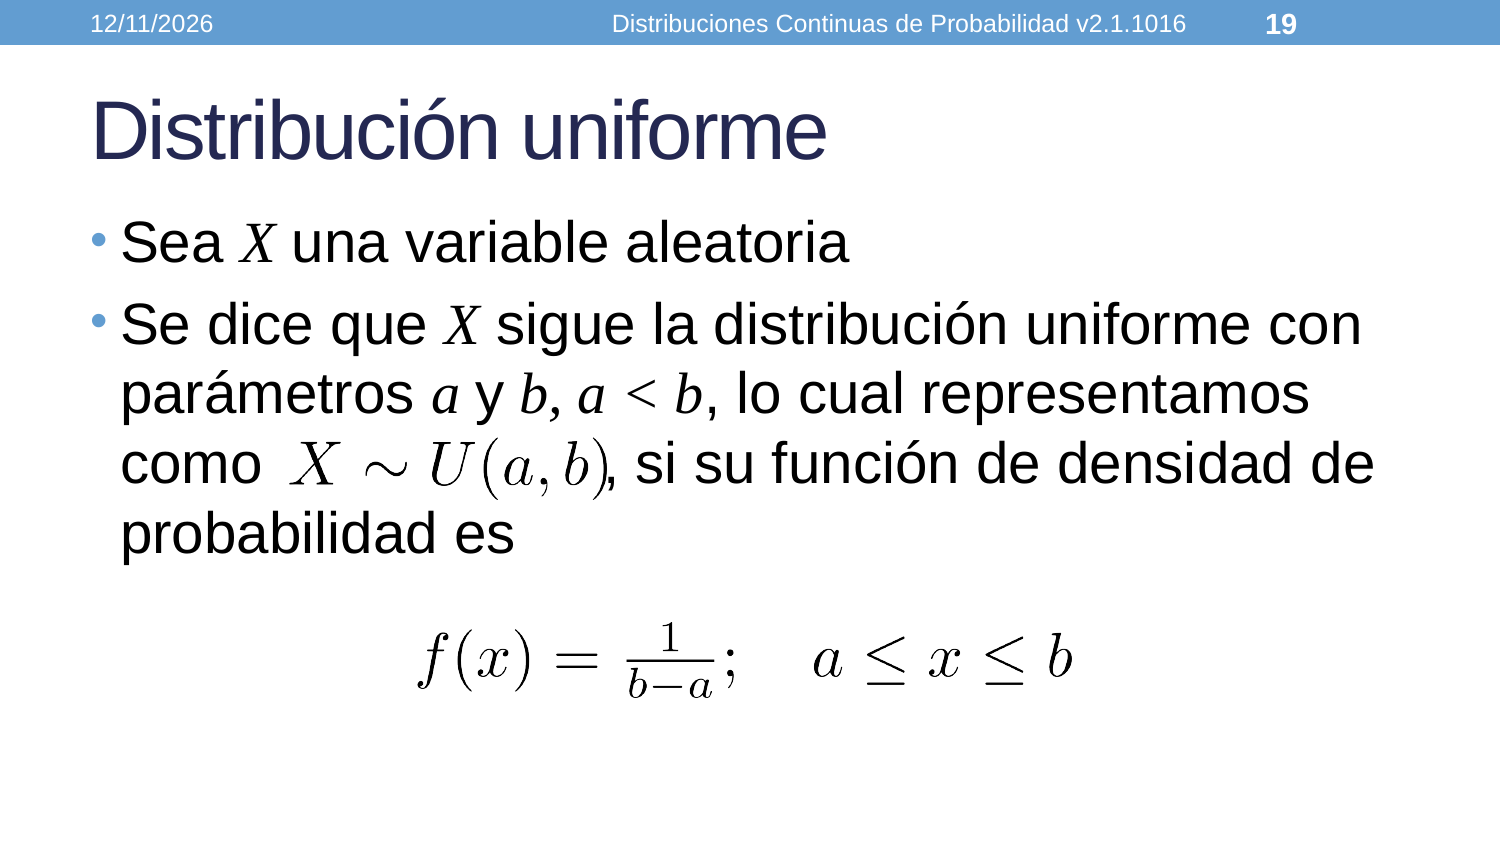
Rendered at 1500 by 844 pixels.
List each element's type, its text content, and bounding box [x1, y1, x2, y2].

list Sea X una variable aleatoria Se dice que X sigue la distribución uniforme con parámetros a y b, a < b, lo cual representamos como , si su función de densidad de probabilidad es [75, 196, 1425, 797]
picture [288, 437, 607, 500]
picture [417, 622, 1073, 699]
slide_number 19 [1250, 2, 1425, 43]
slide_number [75, 2, 550, 43]
title Distribución uniforme [75, 65, 1425, 188]
footer Distribuciones Continuas de Probabilidad v2.1.1016 [562, 2, 1238, 43]
